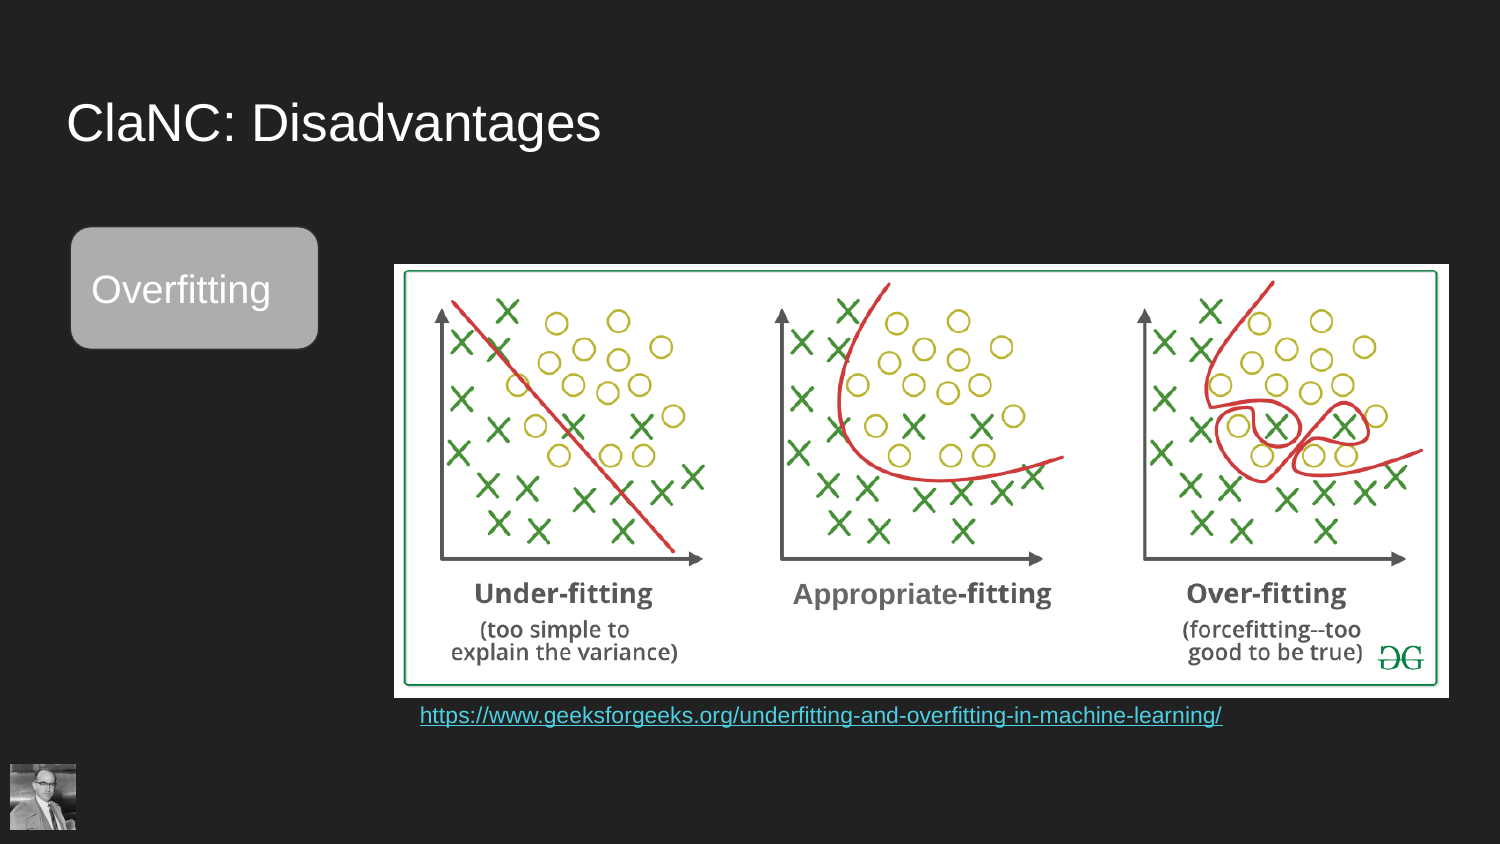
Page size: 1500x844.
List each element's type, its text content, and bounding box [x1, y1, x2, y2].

picture [10, 764, 76, 830]
text_box Overfitting [70, 226, 319, 350]
title ClaNC: Disadvantages [51, 72, 1449, 167]
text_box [393, 264, 1450, 748]
